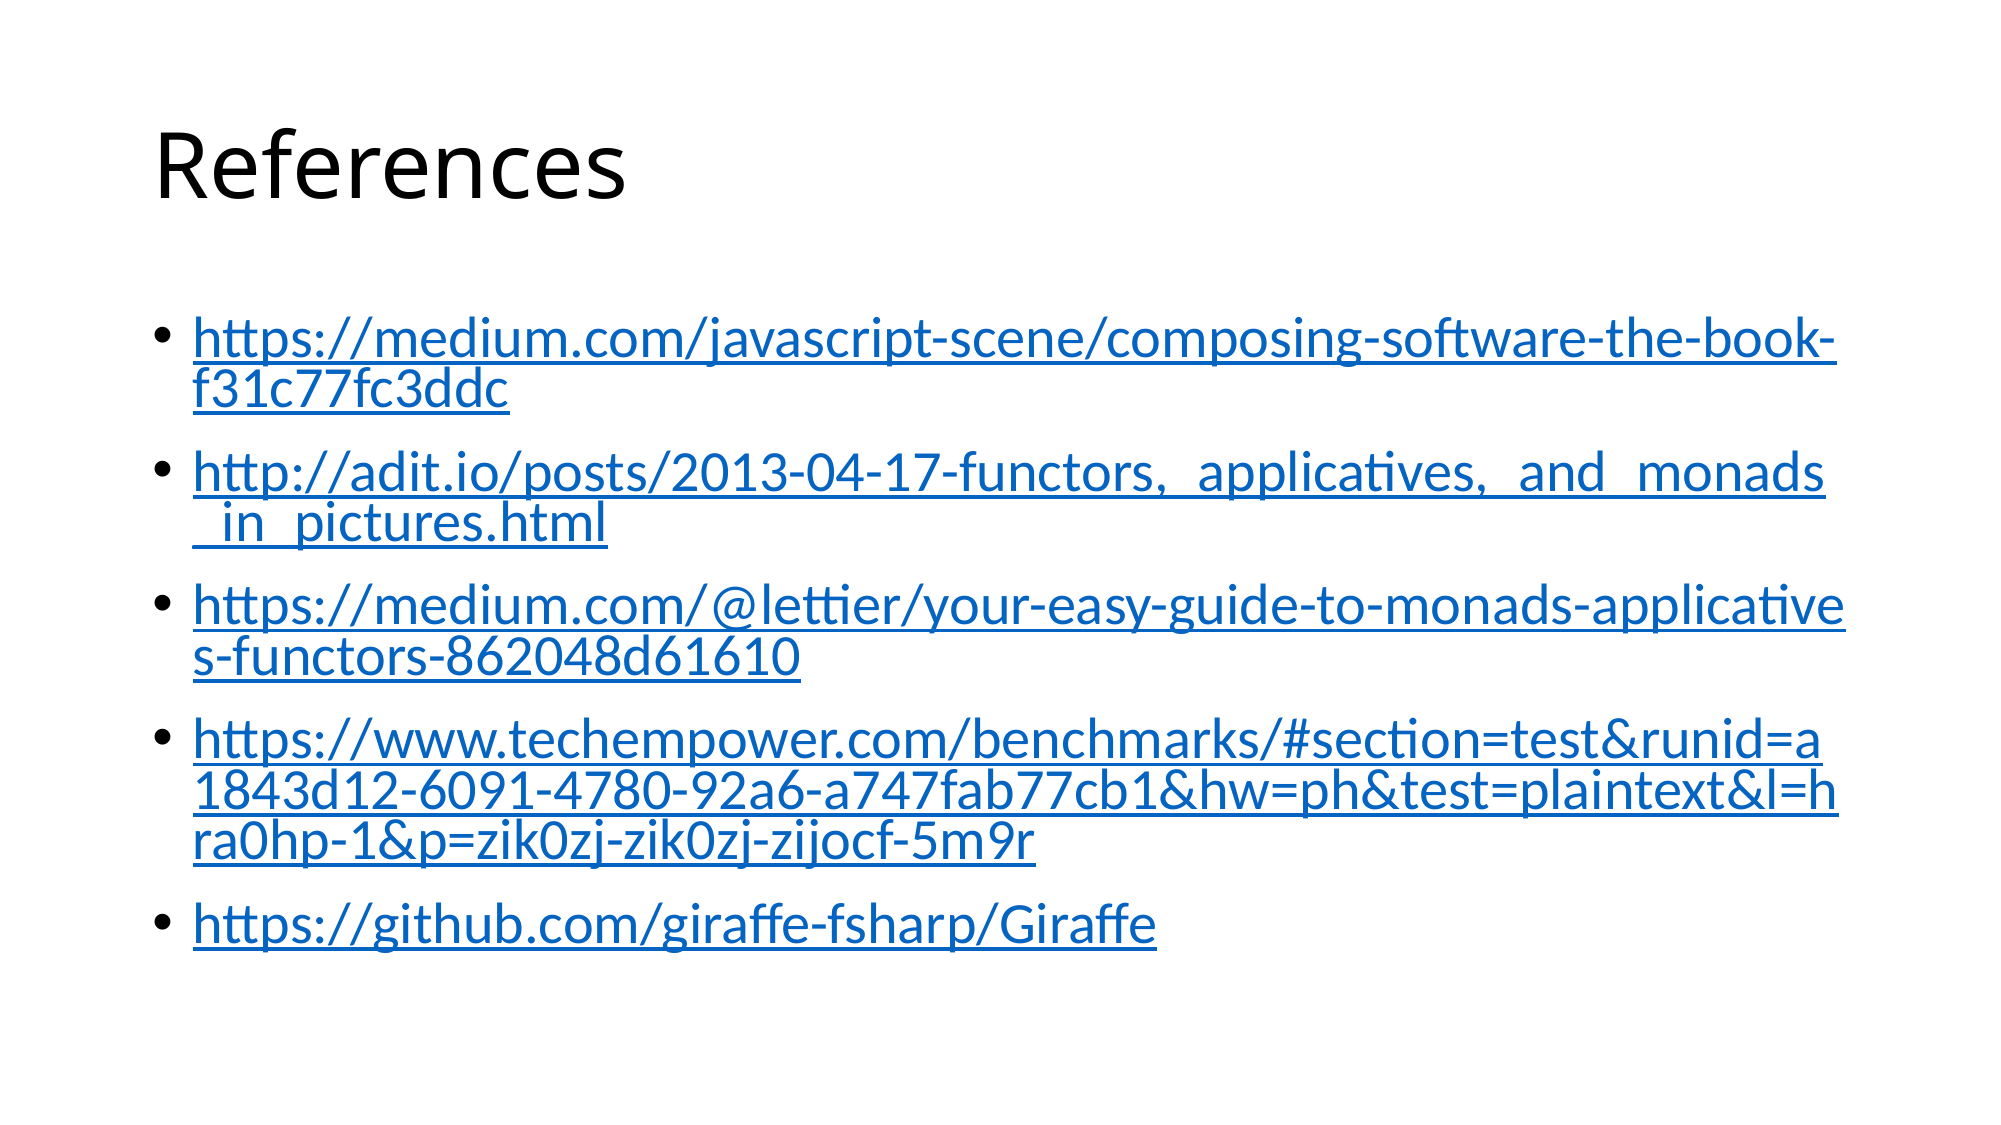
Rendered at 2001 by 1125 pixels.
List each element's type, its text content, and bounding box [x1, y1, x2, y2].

list https://medium.com/javascript-scene/composing-software-the-book-f31c77fc3ddc http://adit.io/posts/2013-04-17-functors,_applicatives,_and_monads_in_pictures.html https://medium.com/@lettier/your-easy-guide-to-monads-applicatives-functors-862048d61610 https://www.techempower.com/benchmarks/#section=test&runid=a1843d12-6091-4780-92a6-a747fab77cb1&hw=ph&test=plaintext&l=hra0hp-1&p=zik0zj-zik0zj-zijocf-5m9r https://github.com/giraffe-fsharp/Giraffe [137, 299, 1863, 1014]
title References [137, 59, 1863, 278]
